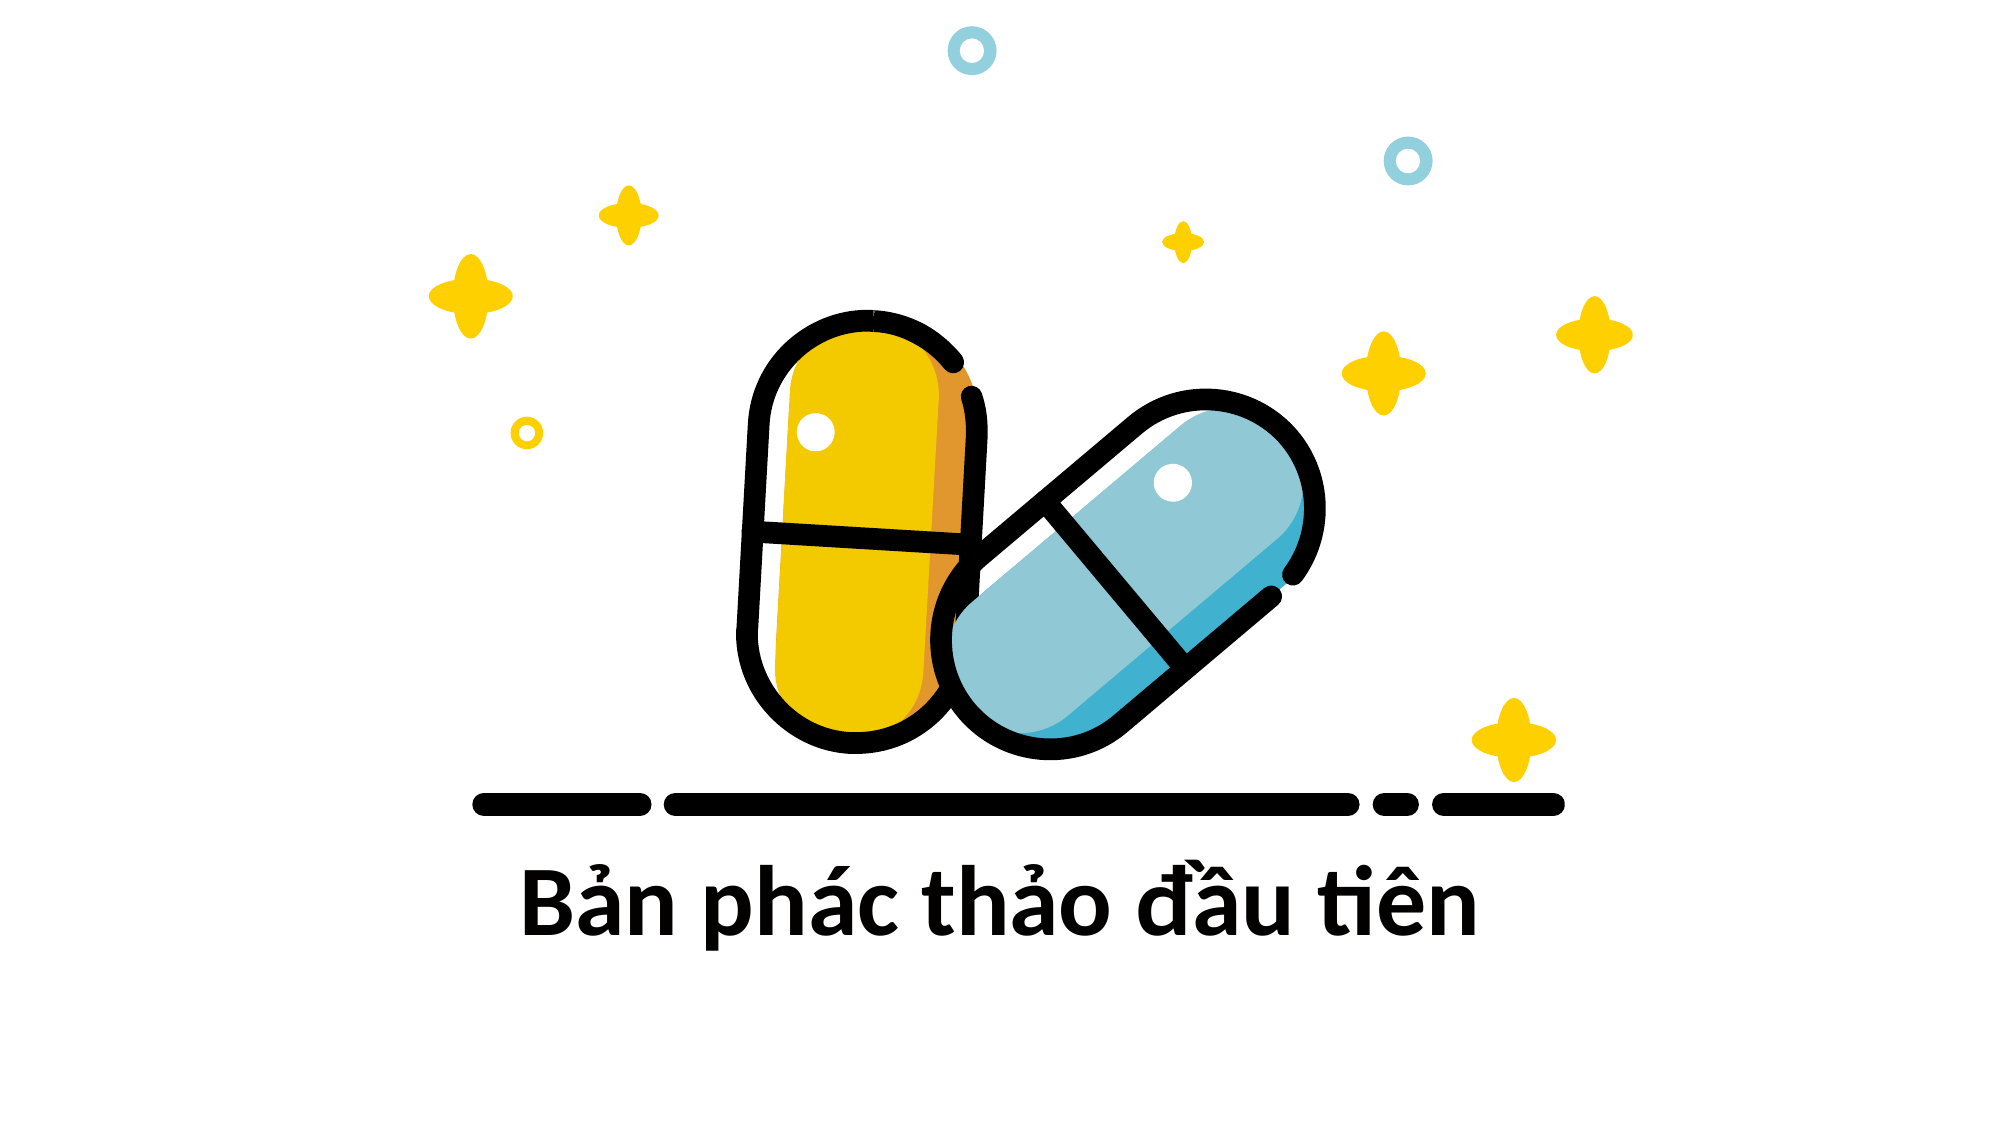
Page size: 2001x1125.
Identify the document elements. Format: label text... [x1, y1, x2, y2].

picture [428, 25, 1633, 783]
text_box Bản phác thảo đầu tiên [504, 827, 1496, 963]
picture [471, 792, 1565, 818]
